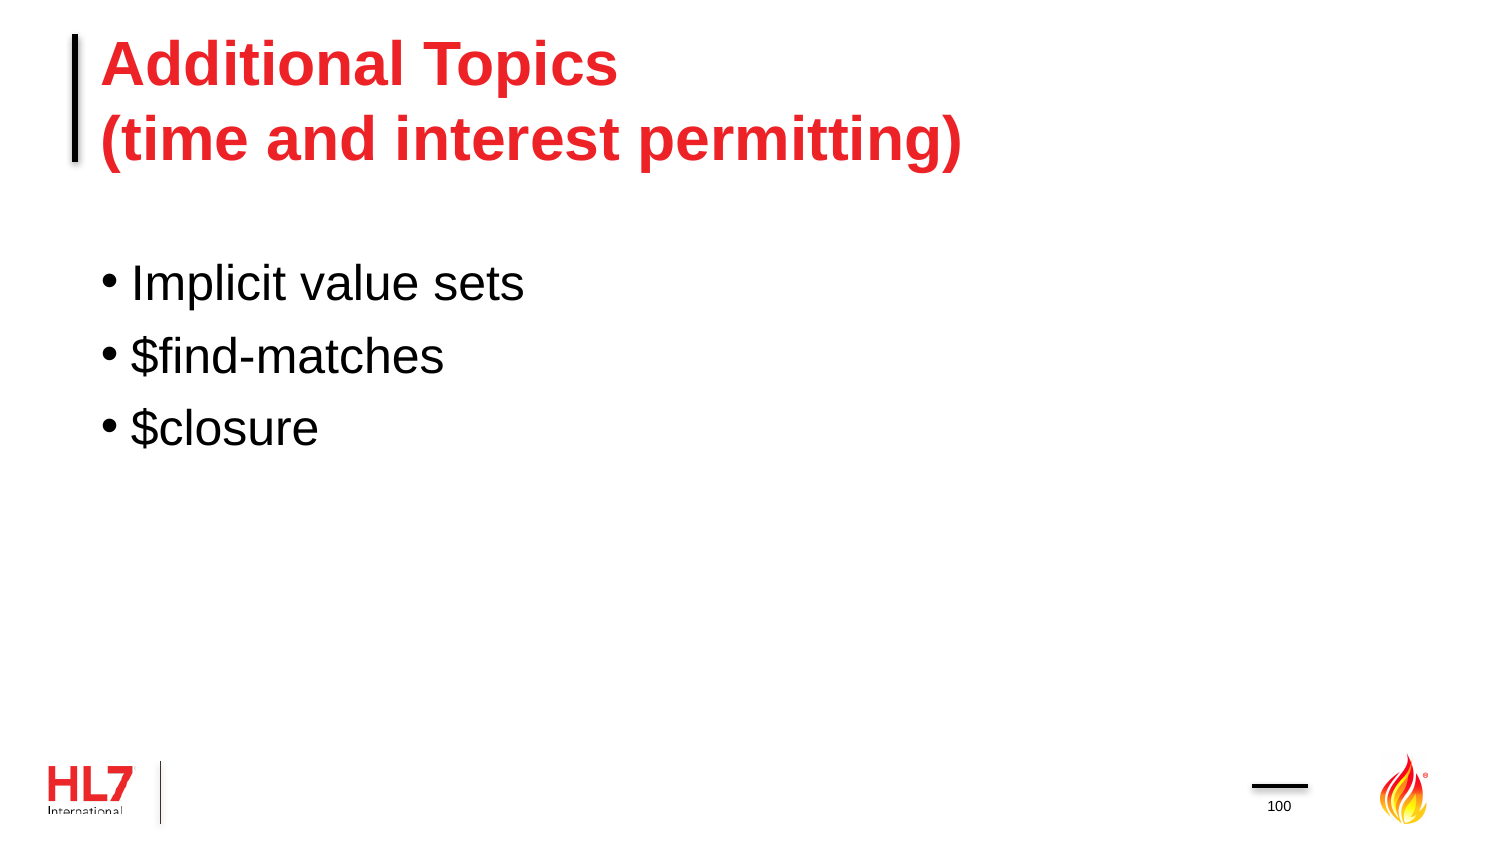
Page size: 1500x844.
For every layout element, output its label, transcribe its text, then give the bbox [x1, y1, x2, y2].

slide_number 100 [1257, 788, 1302, 815]
list Implicit value sets $find-matches $closure [100, 250, 1451, 731]
title Additional Topics (time and interest permitting) [100, 33, 1451, 163]
picture [1380, 753, 1428, 824]
